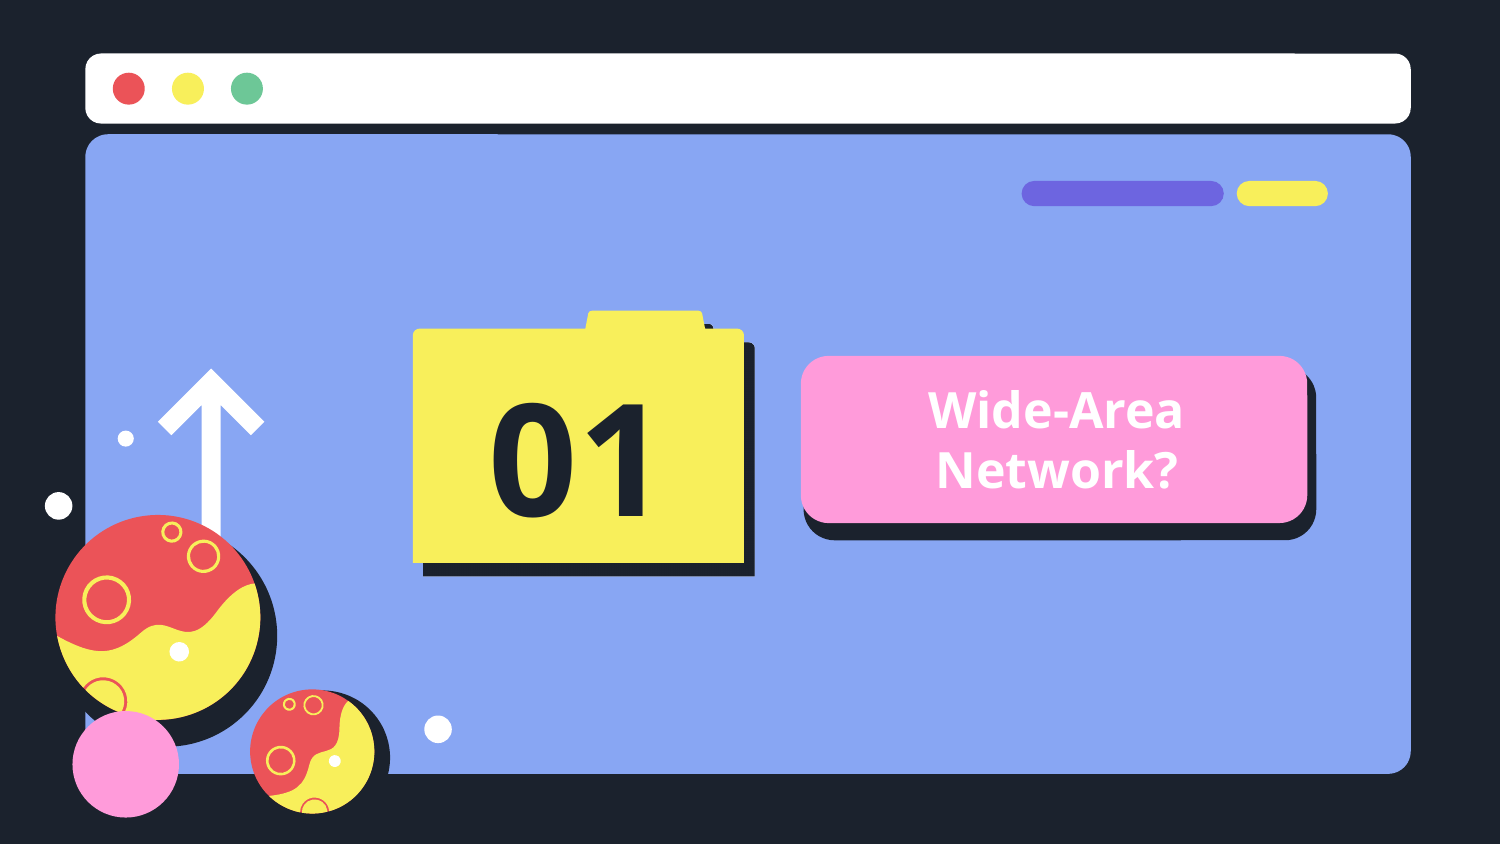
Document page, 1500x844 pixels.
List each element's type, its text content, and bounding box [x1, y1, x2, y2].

text_box [424, 715, 452, 744]
title 01 [451, 379, 706, 528]
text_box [18, 481, 302, 759]
text_box [72, 768, 179, 818]
text_box [157, 368, 265, 479]
text_box [117, 430, 134, 447]
text_box [412, 310, 744, 563]
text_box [228, 667, 401, 836]
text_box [800, 355, 1314, 538]
